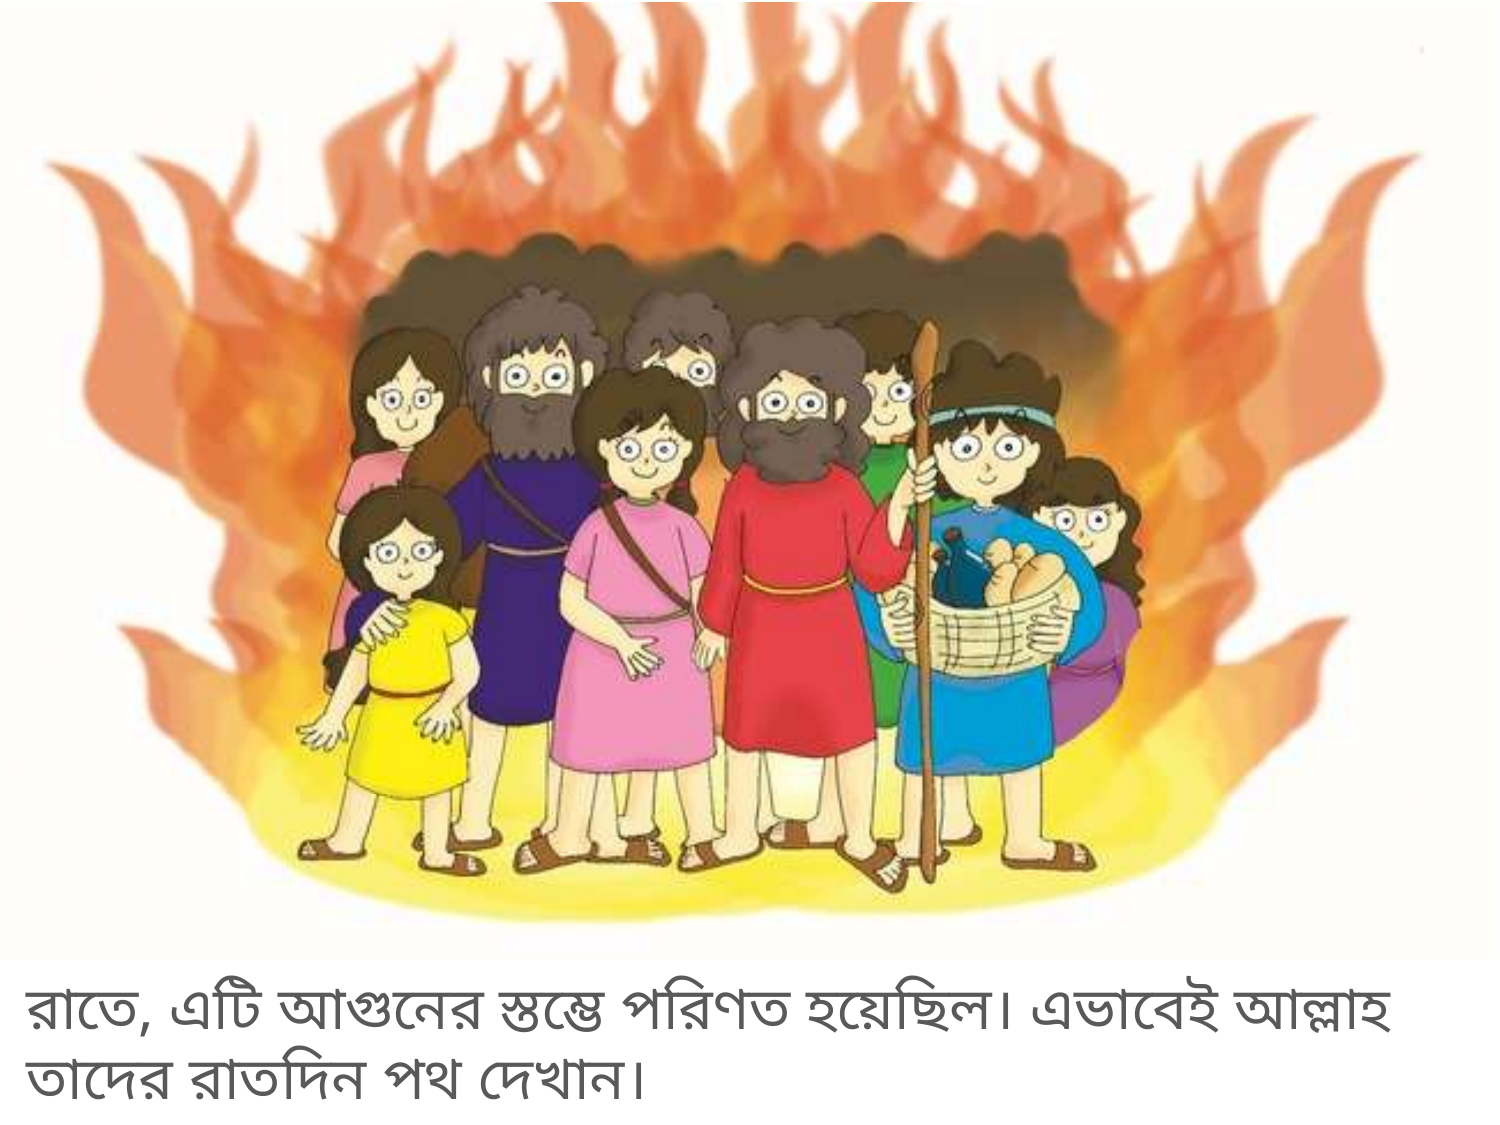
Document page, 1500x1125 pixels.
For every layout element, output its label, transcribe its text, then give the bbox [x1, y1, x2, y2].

picture [0, 2, 1498, 959]
text_box রাতে, এটি আগুনের স্তম্ভে পরিণত হয়েছিল। এভাবেই আল্লাহ তাদের রাতদিন পথ দেখান। [11, 964, 1498, 1119]
